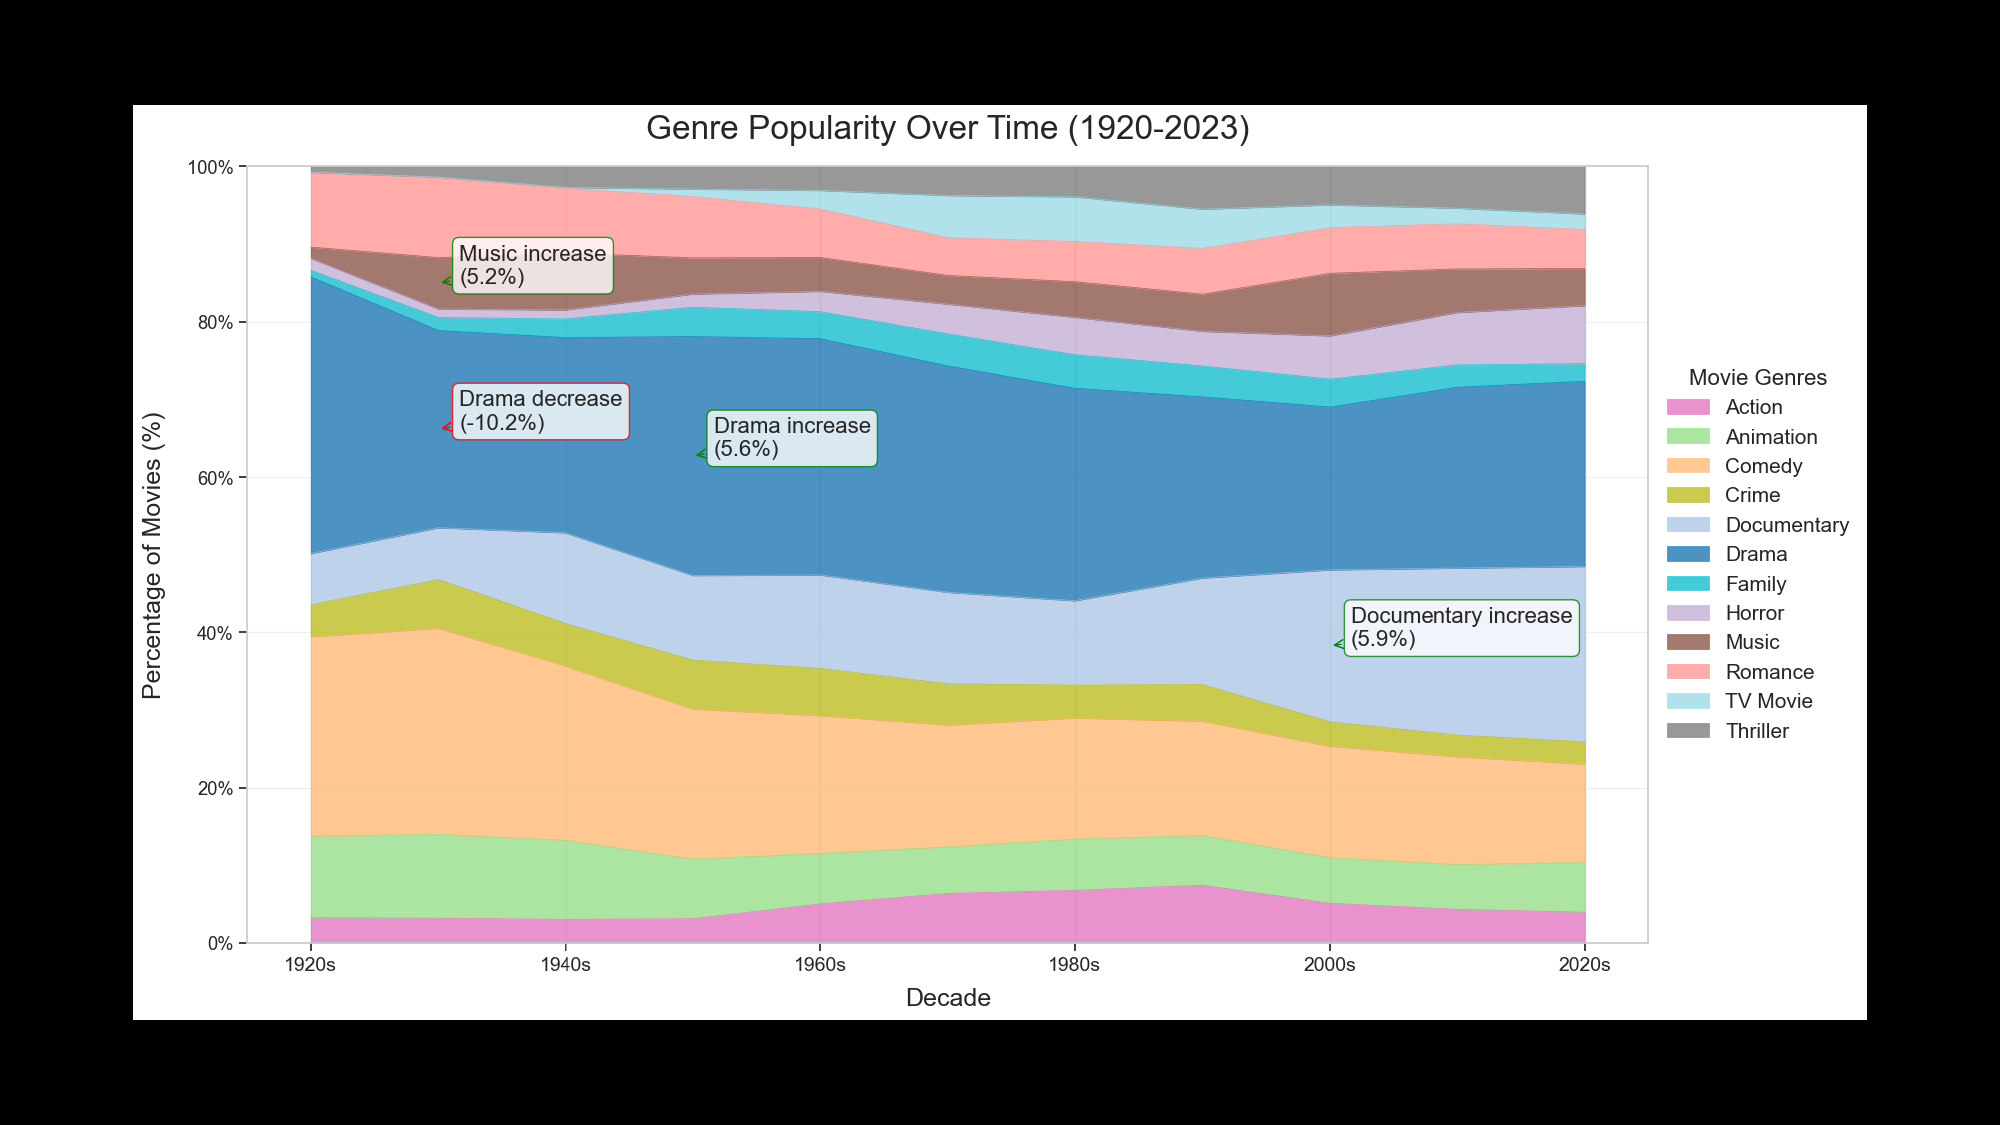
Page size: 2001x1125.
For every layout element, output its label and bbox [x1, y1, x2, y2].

list [133, 105, 1867, 1020]
